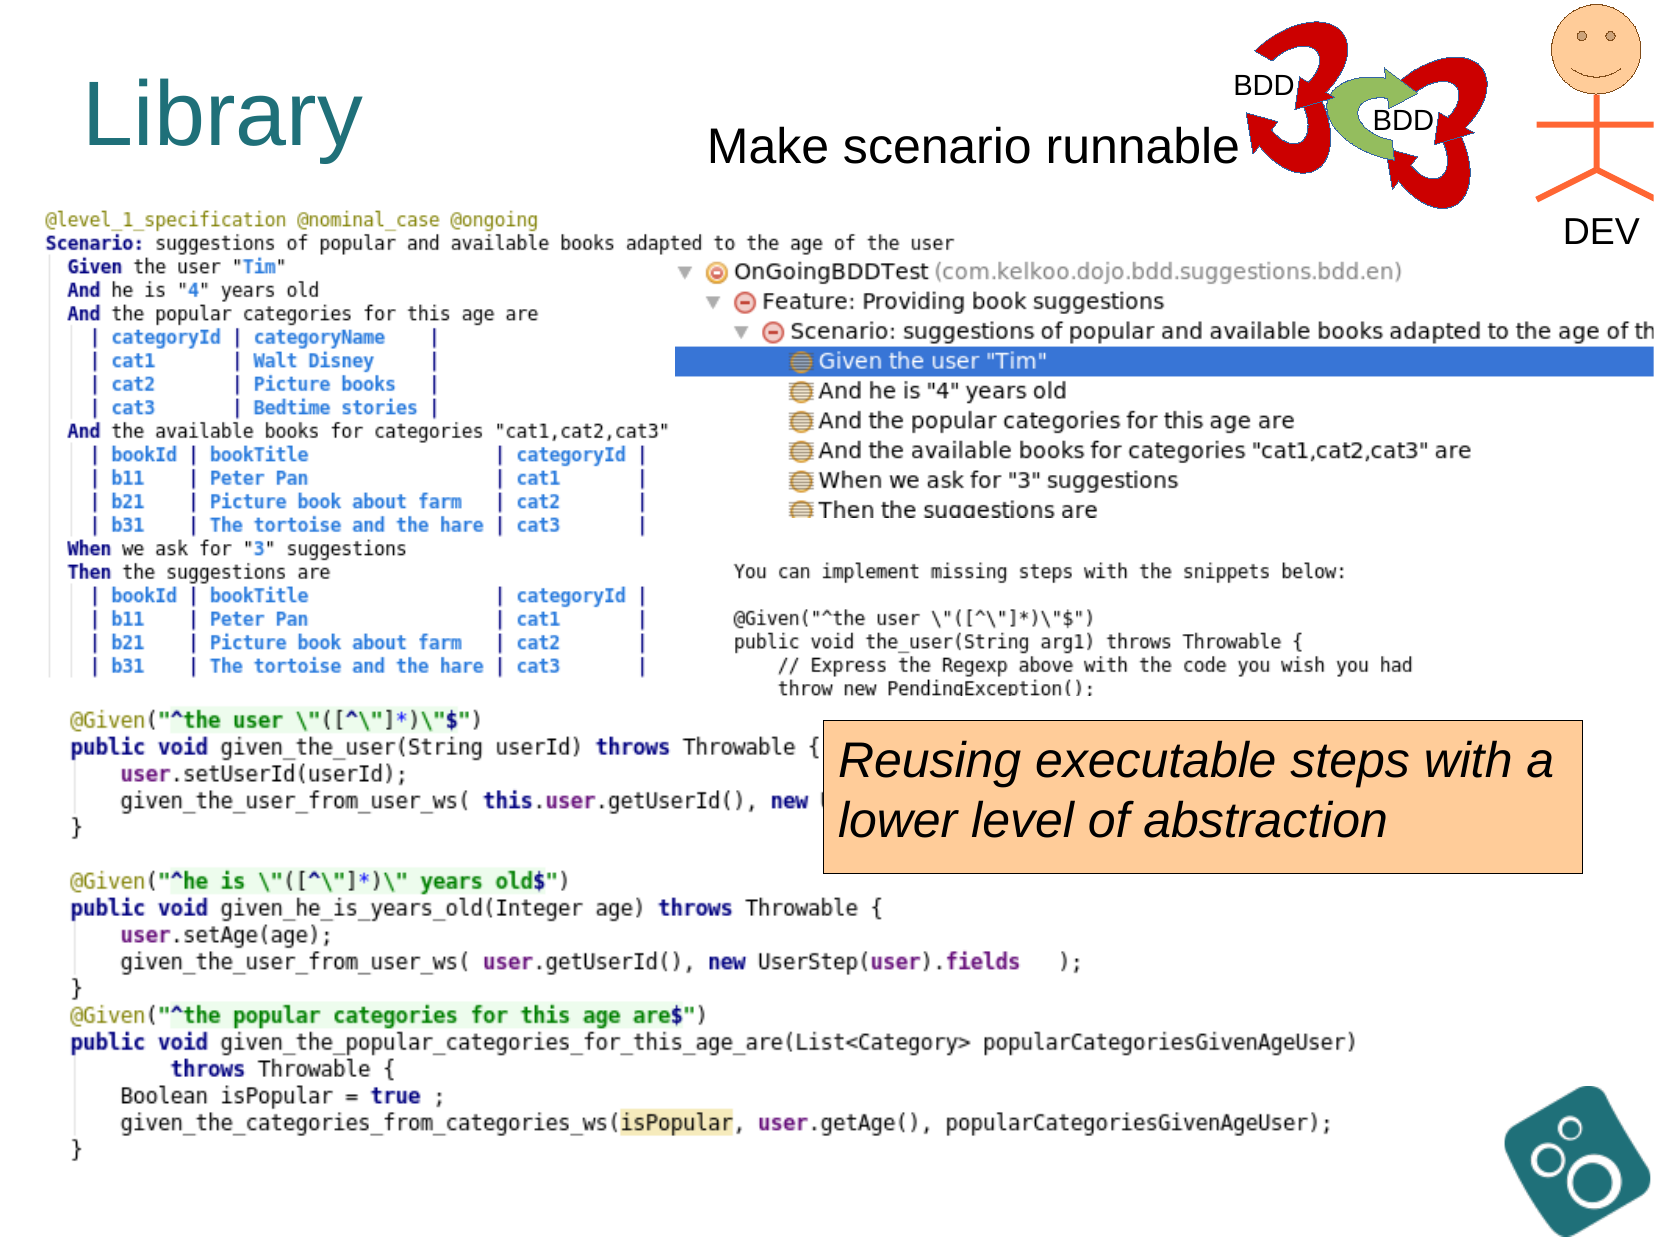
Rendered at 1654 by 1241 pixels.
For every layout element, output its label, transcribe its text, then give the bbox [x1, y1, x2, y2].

text_box BDD [1204, 58, 1319, 106]
text_box [1310, 102, 1325, 106]
text_box BDD [1358, 93, 1458, 141]
text_box [1387, 137, 1471, 209]
picture [1503, 1086, 1654, 1237]
text_box Reusing executable steps with a lower level of abstraction [1390, 720, 1583, 874]
text_box Make scenario runnable [596, 106, 1351, 177]
picture [35, 200, 1654, 1170]
text_box Library [82, 5, 496, 199]
text_box [1551, 4, 1641, 95]
text_box [1401, 57, 1488, 145]
text_box [1254, 21, 1348, 106]
text_box [1326, 67, 1418, 161]
text_box DEV [1536, 199, 1654, 256]
